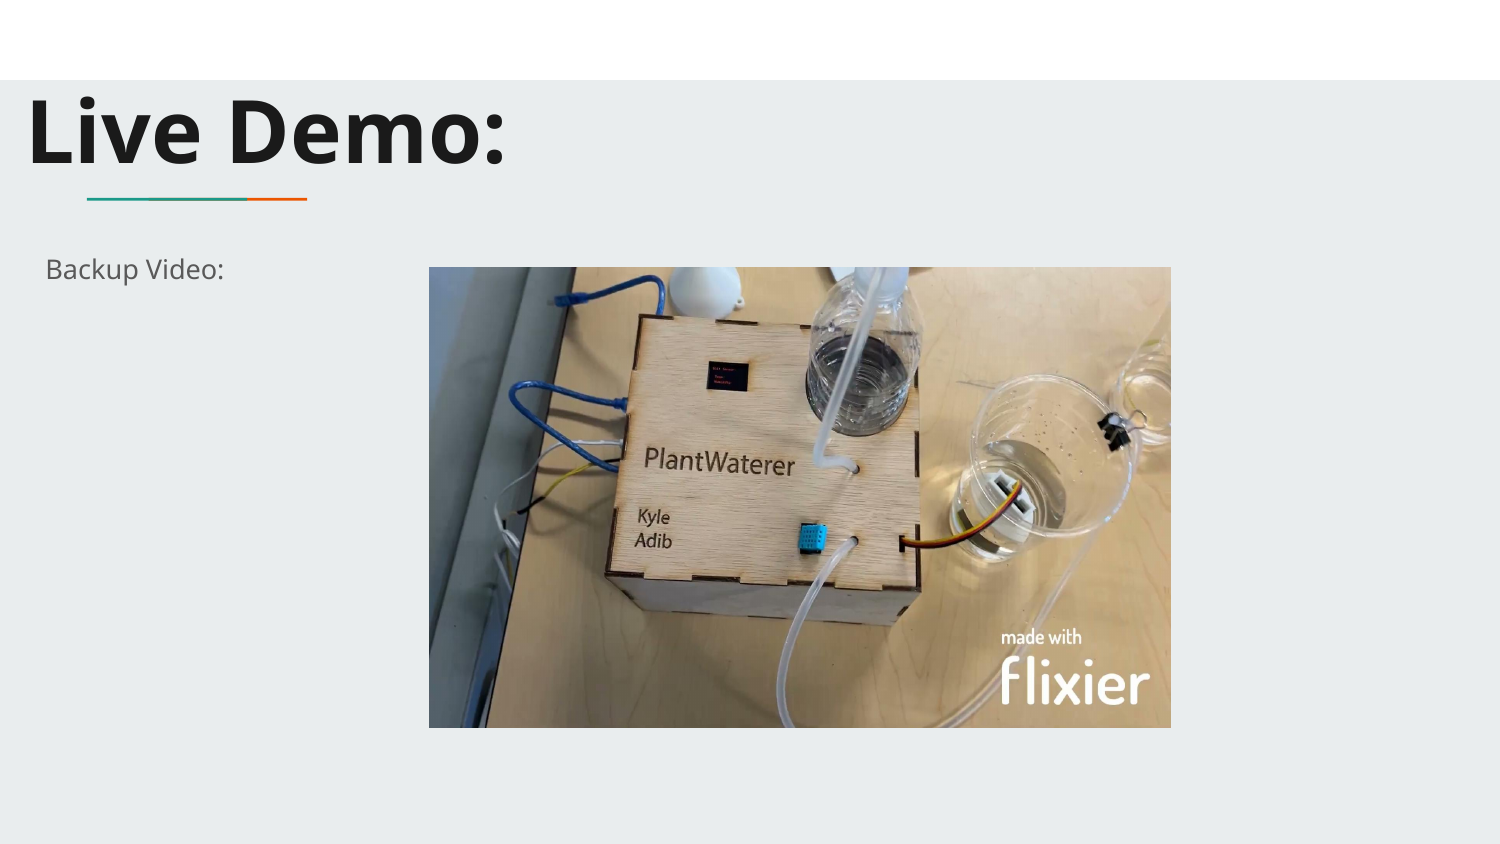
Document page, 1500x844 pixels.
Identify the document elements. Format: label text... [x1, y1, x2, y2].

picture [428, 267, 1171, 729]
title Live Demo: [10, 60, 1272, 334]
text_box Backup Video: [30, 237, 268, 376]
